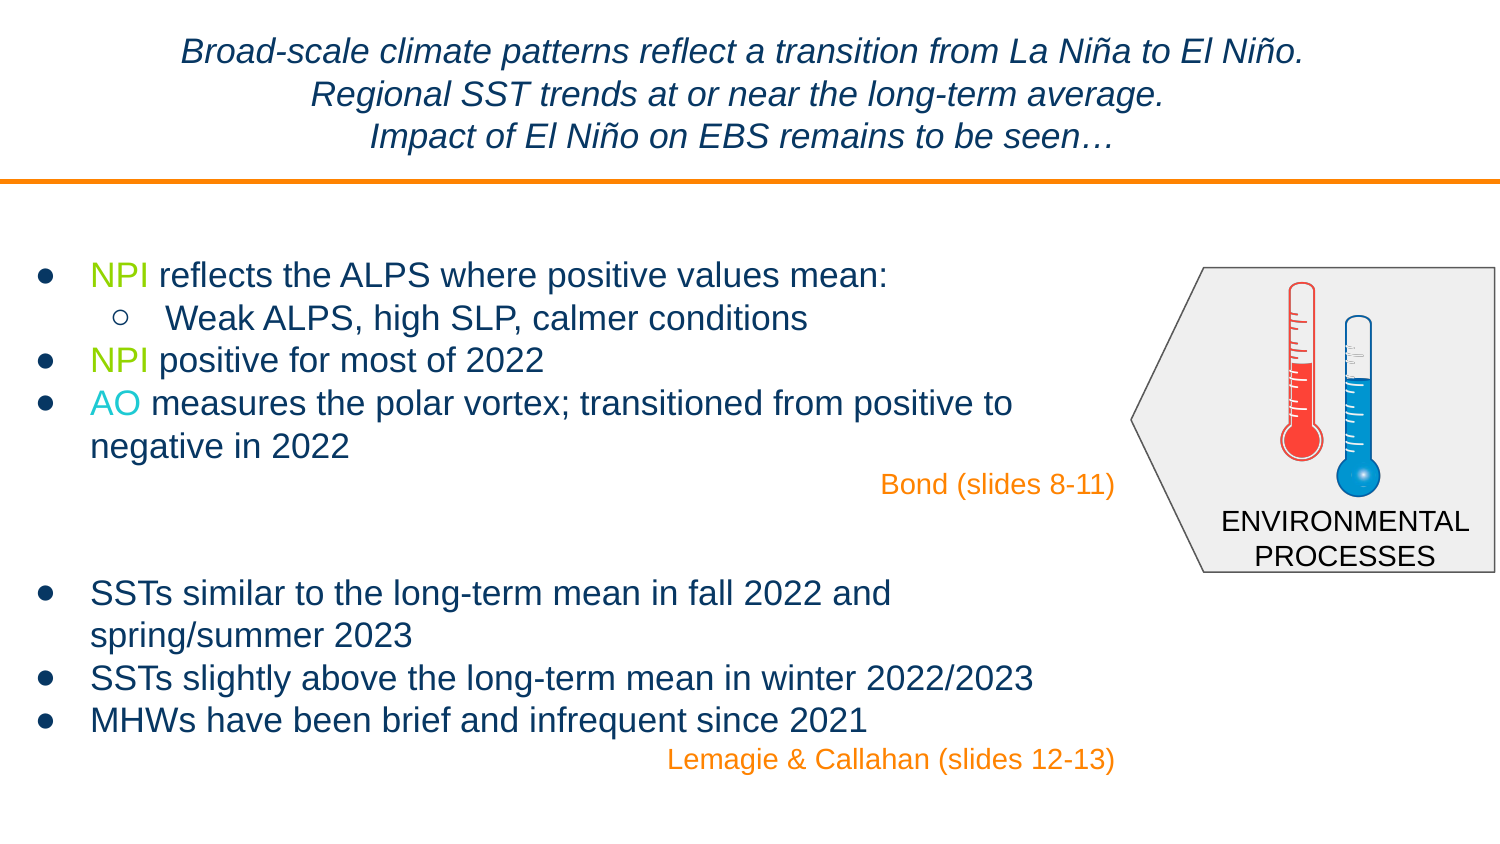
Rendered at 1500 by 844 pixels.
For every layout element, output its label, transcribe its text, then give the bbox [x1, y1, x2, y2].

text_box [1130, 267, 1495, 573]
text_box NPI reflects the ALPS where positive values mean: Weak ALPS, high SLP, calmer conditions NPI positive for most of 2022 AO measures the polar vortex; transitioned from positive to negative in 2022 Bond (slides 8-11) SSTs similar to the long-term mean in fall 2022 and spring/summer 2023 SSTs slightly above the long-term mean in winter 2022/2023 MHWs have been brief and infrequent since 2021 Lemagie & Callahan (slides 12-13) [0, 218, 1131, 844]
picture [1227, 278, 1434, 501]
text_box Broad-scale climate patterns reflect a transition from La Niña to El Niño. Regional SST trends at or near the long-term average. Impact of El Niño on EBS remains to be seen… [17, 13, 1469, 171]
text_box ENVIRONMENTAL PROCESSES [1205, 487, 1486, 577]
